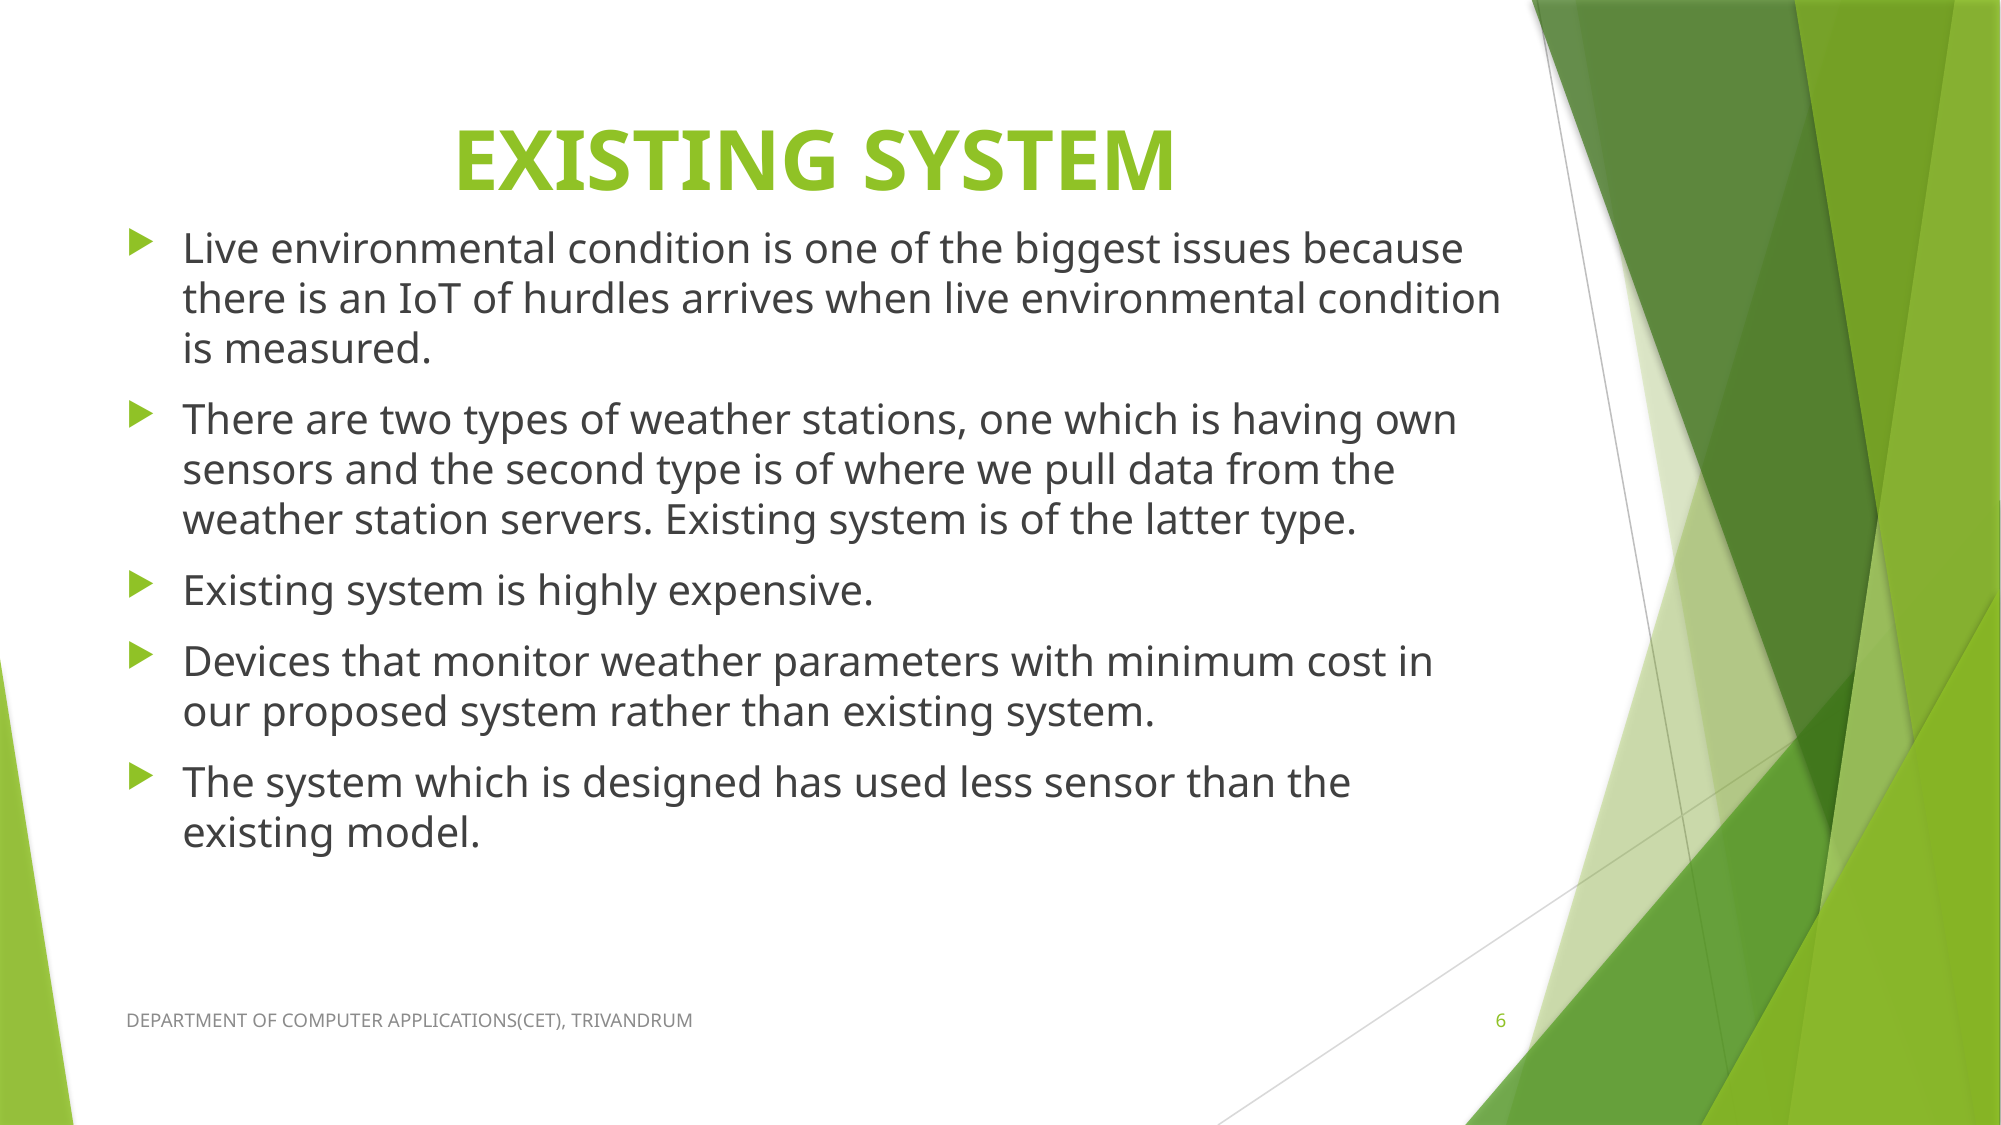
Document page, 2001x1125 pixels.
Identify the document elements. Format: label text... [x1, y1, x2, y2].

title EXISTING SYSTEM [111, 99, 1522, 202]
slide_number 6 [1409, 991, 1522, 1051]
footer DEPARTMENT OF COMPUTER APPLICATIONS(CET), TRIVANDRUM [111, 991, 1145, 1051]
list Live environmental condition is one of the biggest issues because there is an IoT of hurdles arrives when live environmental condition is measured. There are two types of weather stations, one which is having own sensors and the second type is of where we pull data from the weather station servers. Existing system is of the latter type. Existing system is highly expensive. Devices that monitor weather parameters with minimum cost in our proposed system rather than existing system. The system which is designed has used less sensor than the existing model. [111, 214, 1522, 1025]
